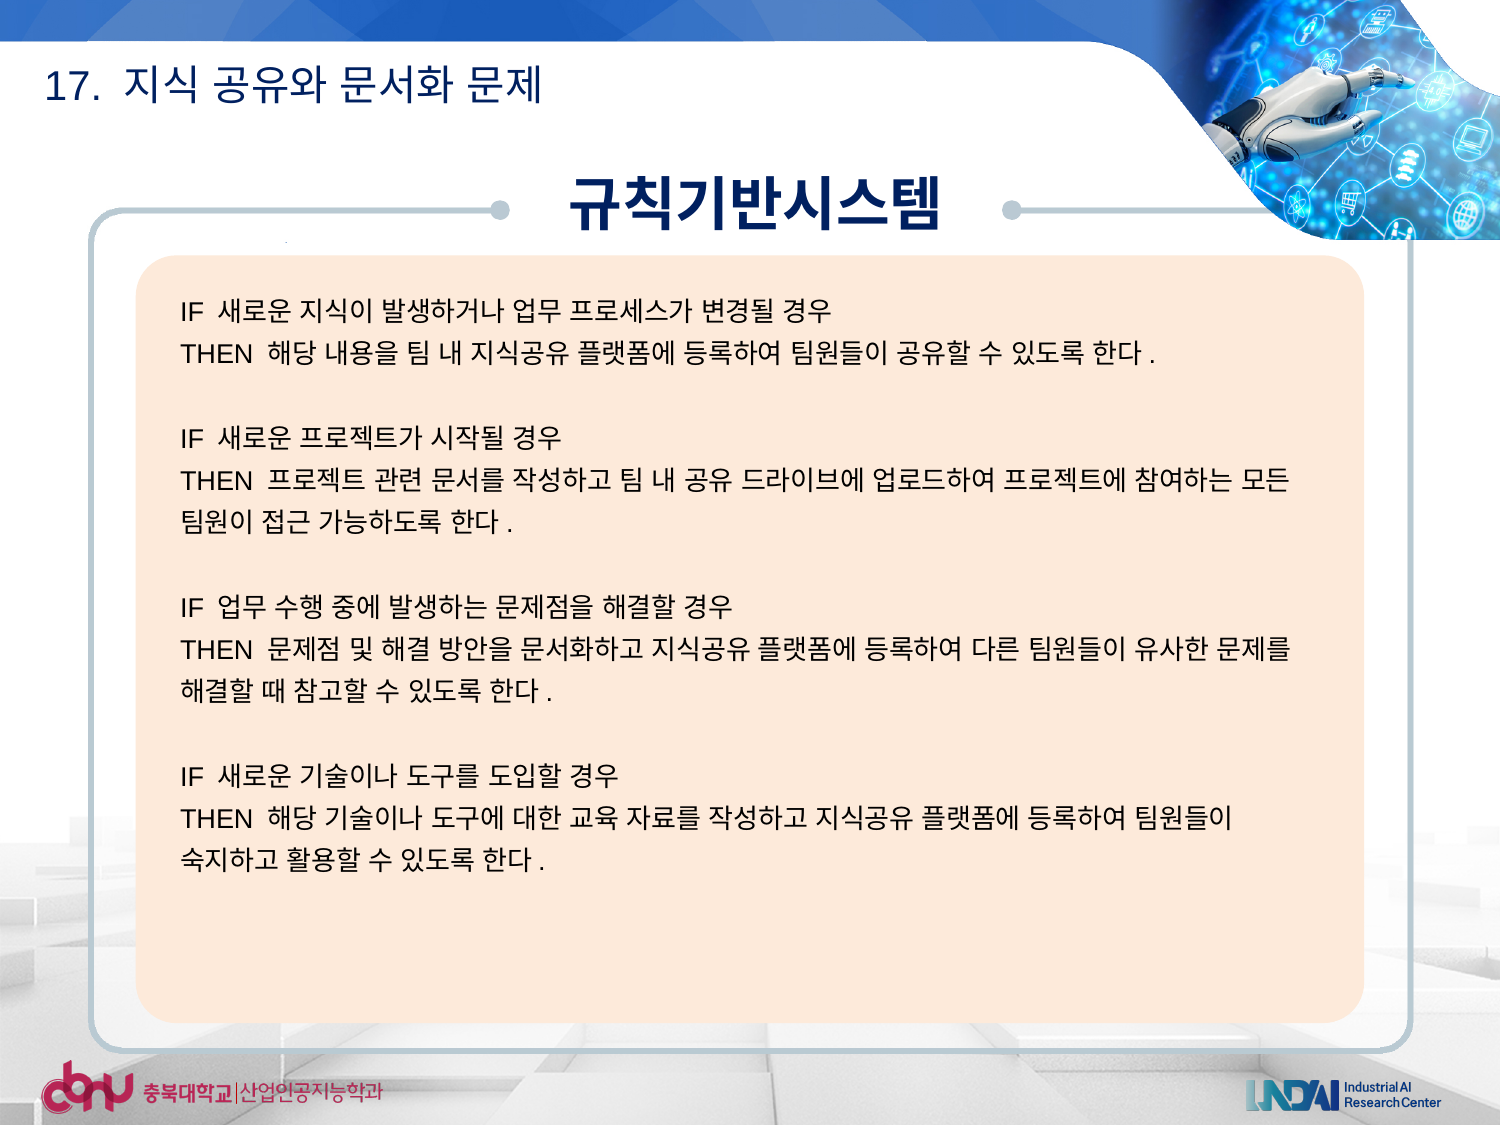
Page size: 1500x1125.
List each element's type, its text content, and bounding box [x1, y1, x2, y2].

text_box 규칙기반시스템 [88, 159, 1424, 245]
text_box 17. 지식 공유와 문서화 문제 [29, 51, 1128, 117]
text_box IF 새로운 지식이 발생하거나 업무 프로세스가 변경될 경우 THEN 해당 내용을 팀 내 지식공유 플랫폼에 등록하여 팀원들이 공유할 수 있도록 한다. IF 새로운 프로젝트가 시작될 경우 THEN 프로젝트 관련 문서를 작성하고 팀 내 공유 드라이브에 업로드하여 프로젝트에 참여하는 모든 팀원이 접근 가능하도록 한다. IF 업무 수행 중에 발생하는 문제점을 해결할 경우 THEN 문제점 및 해결 방안을 문서화하고 지식공유 플랫폼에 등록하여 다른 팀원들이 유사한 문제를 해결할 때 참고할 수 있도록 한다. IF 새로운 기술이나 도구를 도입할 경우 THEN 해당 기술이나 도구에 대한 교육 자료를 작성하고 지식공유 플랫폼에 등록하여 팀원들이 숙지하고 활용할 수 있도록 한다. [165, 277, 1335, 884]
picture [0, 0, 1500, 1125]
text_box [133, 253, 1367, 1026]
